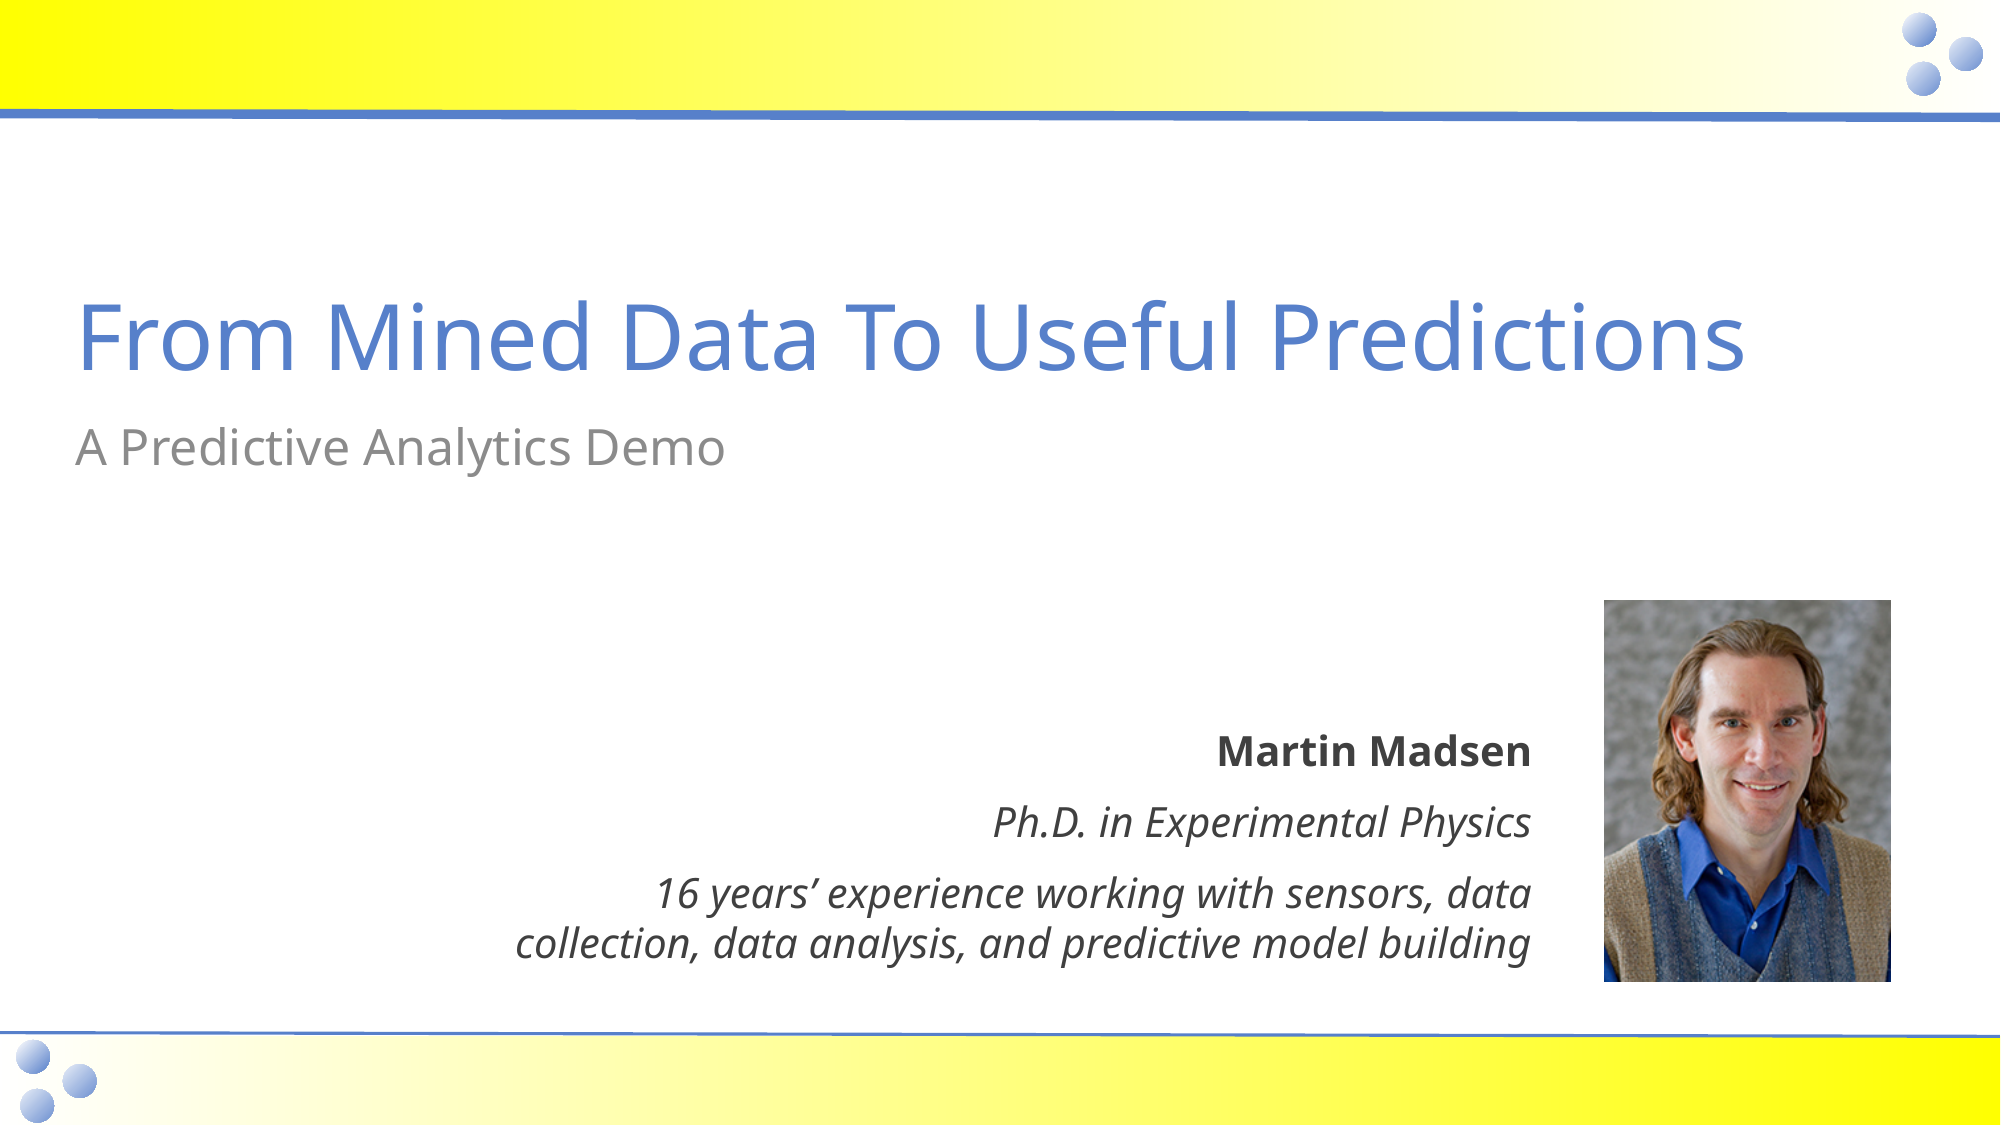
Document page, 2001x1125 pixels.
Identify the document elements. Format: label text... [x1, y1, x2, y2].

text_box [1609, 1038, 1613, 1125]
text_box Martin Madsen Ph.D. in Experimental Physics 16 years’ experience working with sensors, data collection, data analysis, and predictive model building [450, 717, 1548, 982]
title From Mined Data To Useful Predictions [59, 152, 1785, 398]
picture [1604, 600, 1891, 982]
list A Predictive Analytics Demo [59, 414, 1785, 661]
